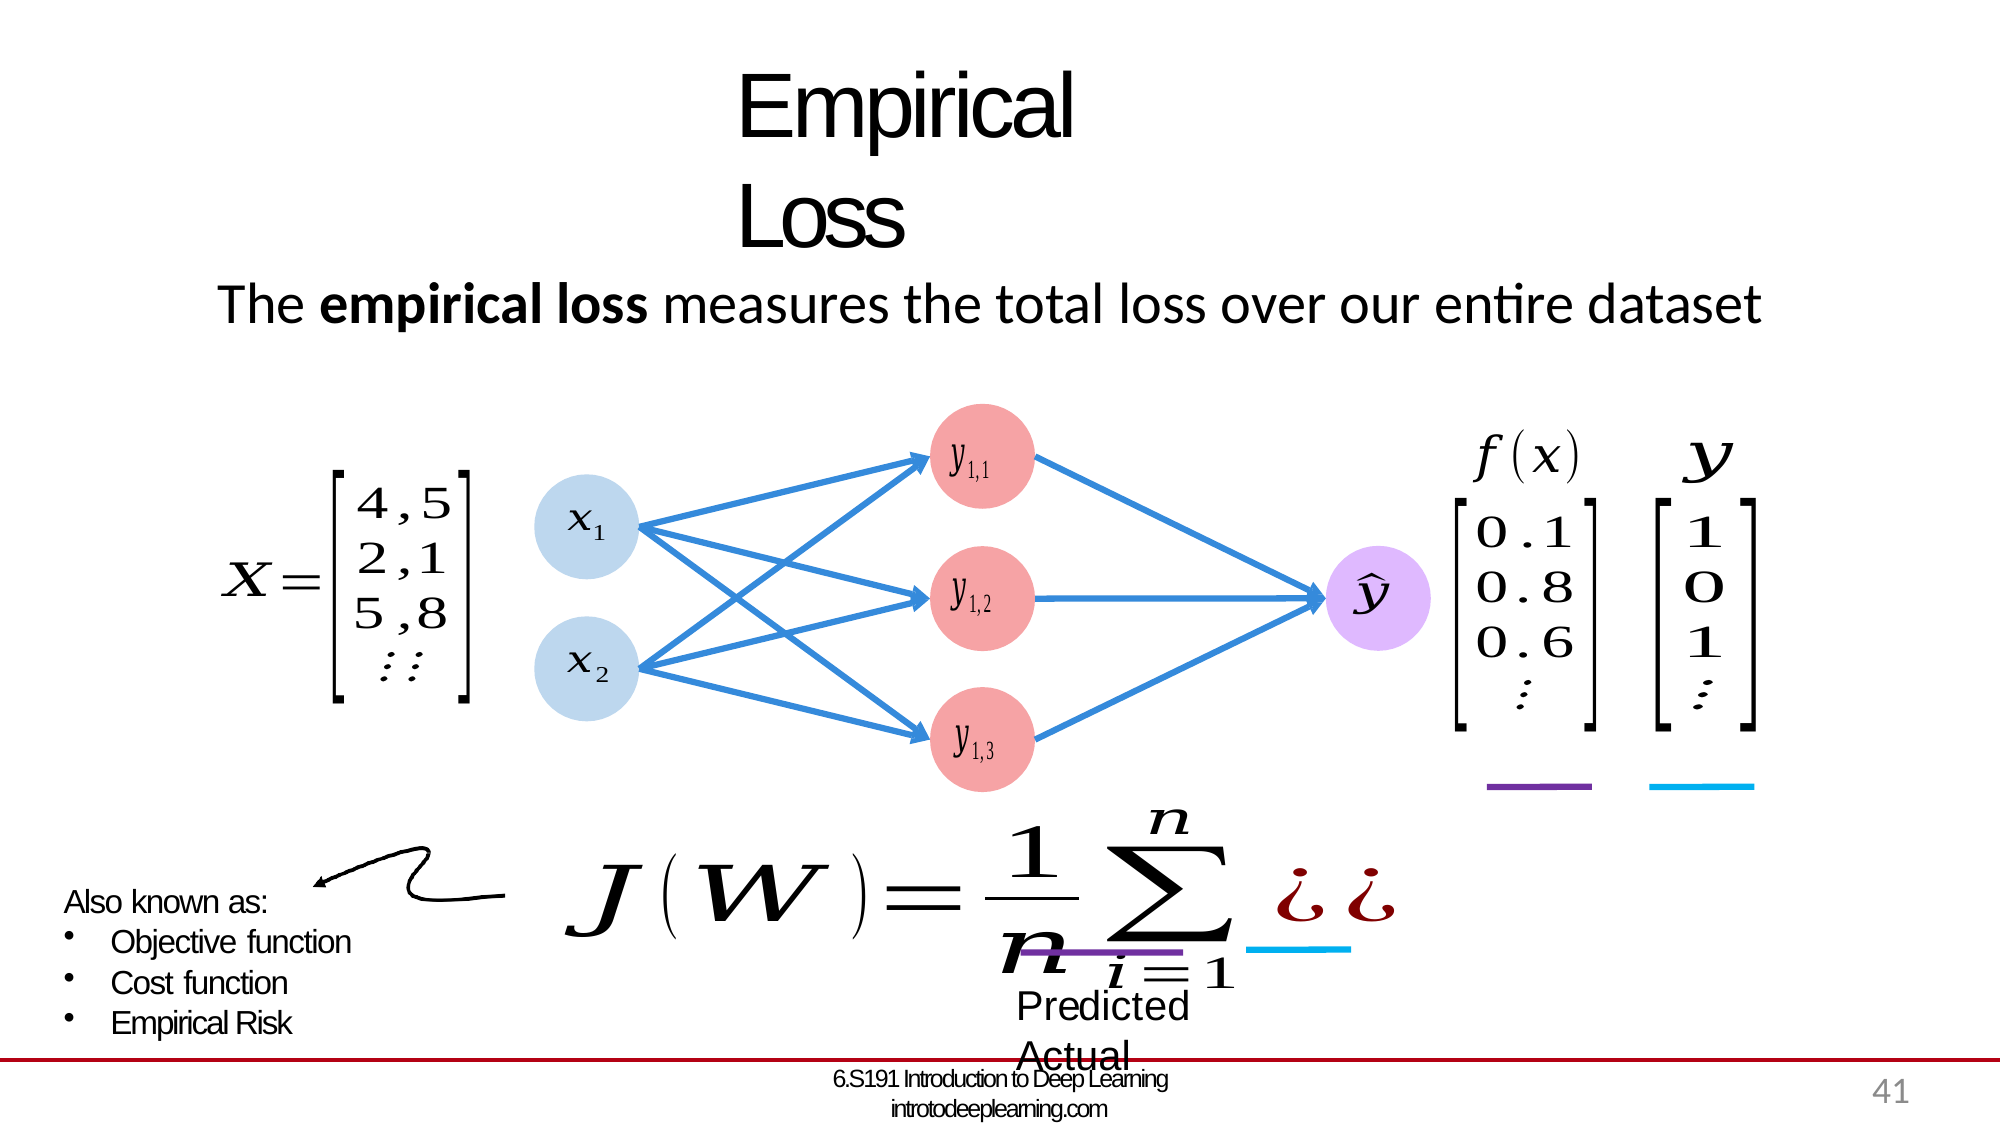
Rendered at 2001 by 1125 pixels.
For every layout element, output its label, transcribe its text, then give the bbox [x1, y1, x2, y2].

text_box Also known as: [61, 878, 288, 918]
text_box [534, 616, 639, 722]
text_box [649, 632, 784, 669]
text_box [637, 527, 736, 598]
text_box [637, 456, 931, 672]
text_box [638, 667, 931, 745]
text_box [786, 561, 930, 604]
slide_number 41 [1449, 1065, 1910, 1122]
text_box [930, 403, 1035, 509]
text_box Predicted Actual [1013, 976, 1379, 1079]
text_box Objective function Cost function Empirical Risk [61, 918, 354, 1042]
text_box [786, 599, 930, 635]
text_box The empirical loss measures the total loss over our entire dataset [215, 263, 1850, 336]
text_box [638, 451, 929, 530]
text_box [1033, 453, 1325, 597]
text_box [1325, 545, 1431, 651]
title Empirical Loss [733, 44, 1267, 263]
text_box [930, 546, 1035, 652]
text_box [1033, 599, 1326, 743]
text_box [736, 598, 930, 738]
text_box [534, 474, 639, 580]
text_box [648, 527, 783, 564]
text_box [1035, 589, 1326, 608]
text_box [312, 846, 506, 902]
text_box [930, 687, 1035, 793]
slide_number 6.S191 Introduction to Deep Learning introtodeeplearning.com [810, 1062, 1190, 1125]
